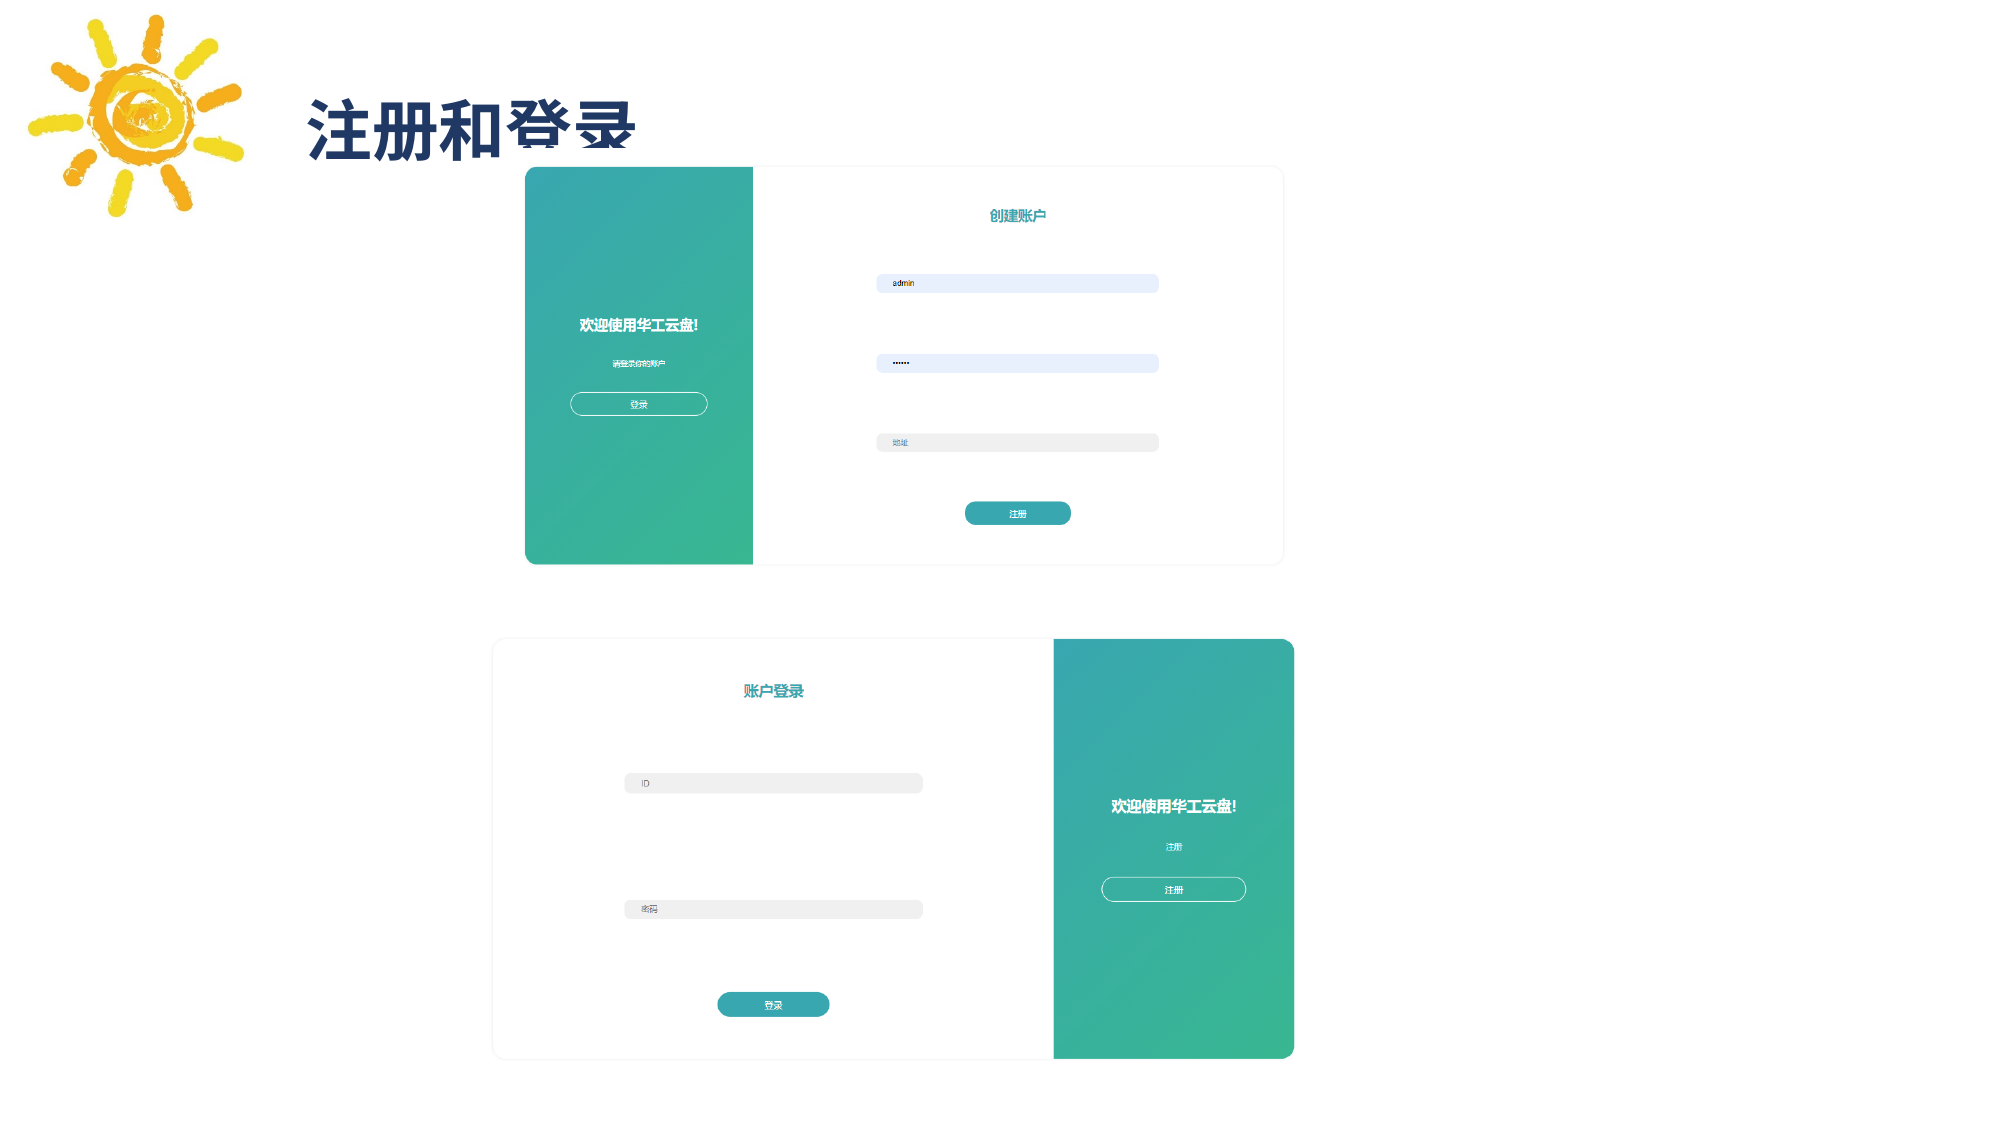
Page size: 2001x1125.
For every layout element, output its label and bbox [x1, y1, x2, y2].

picture [503, 148, 1302, 585]
text_box [19, 0, 684, 238]
picture [476, 623, 1329, 1084]
